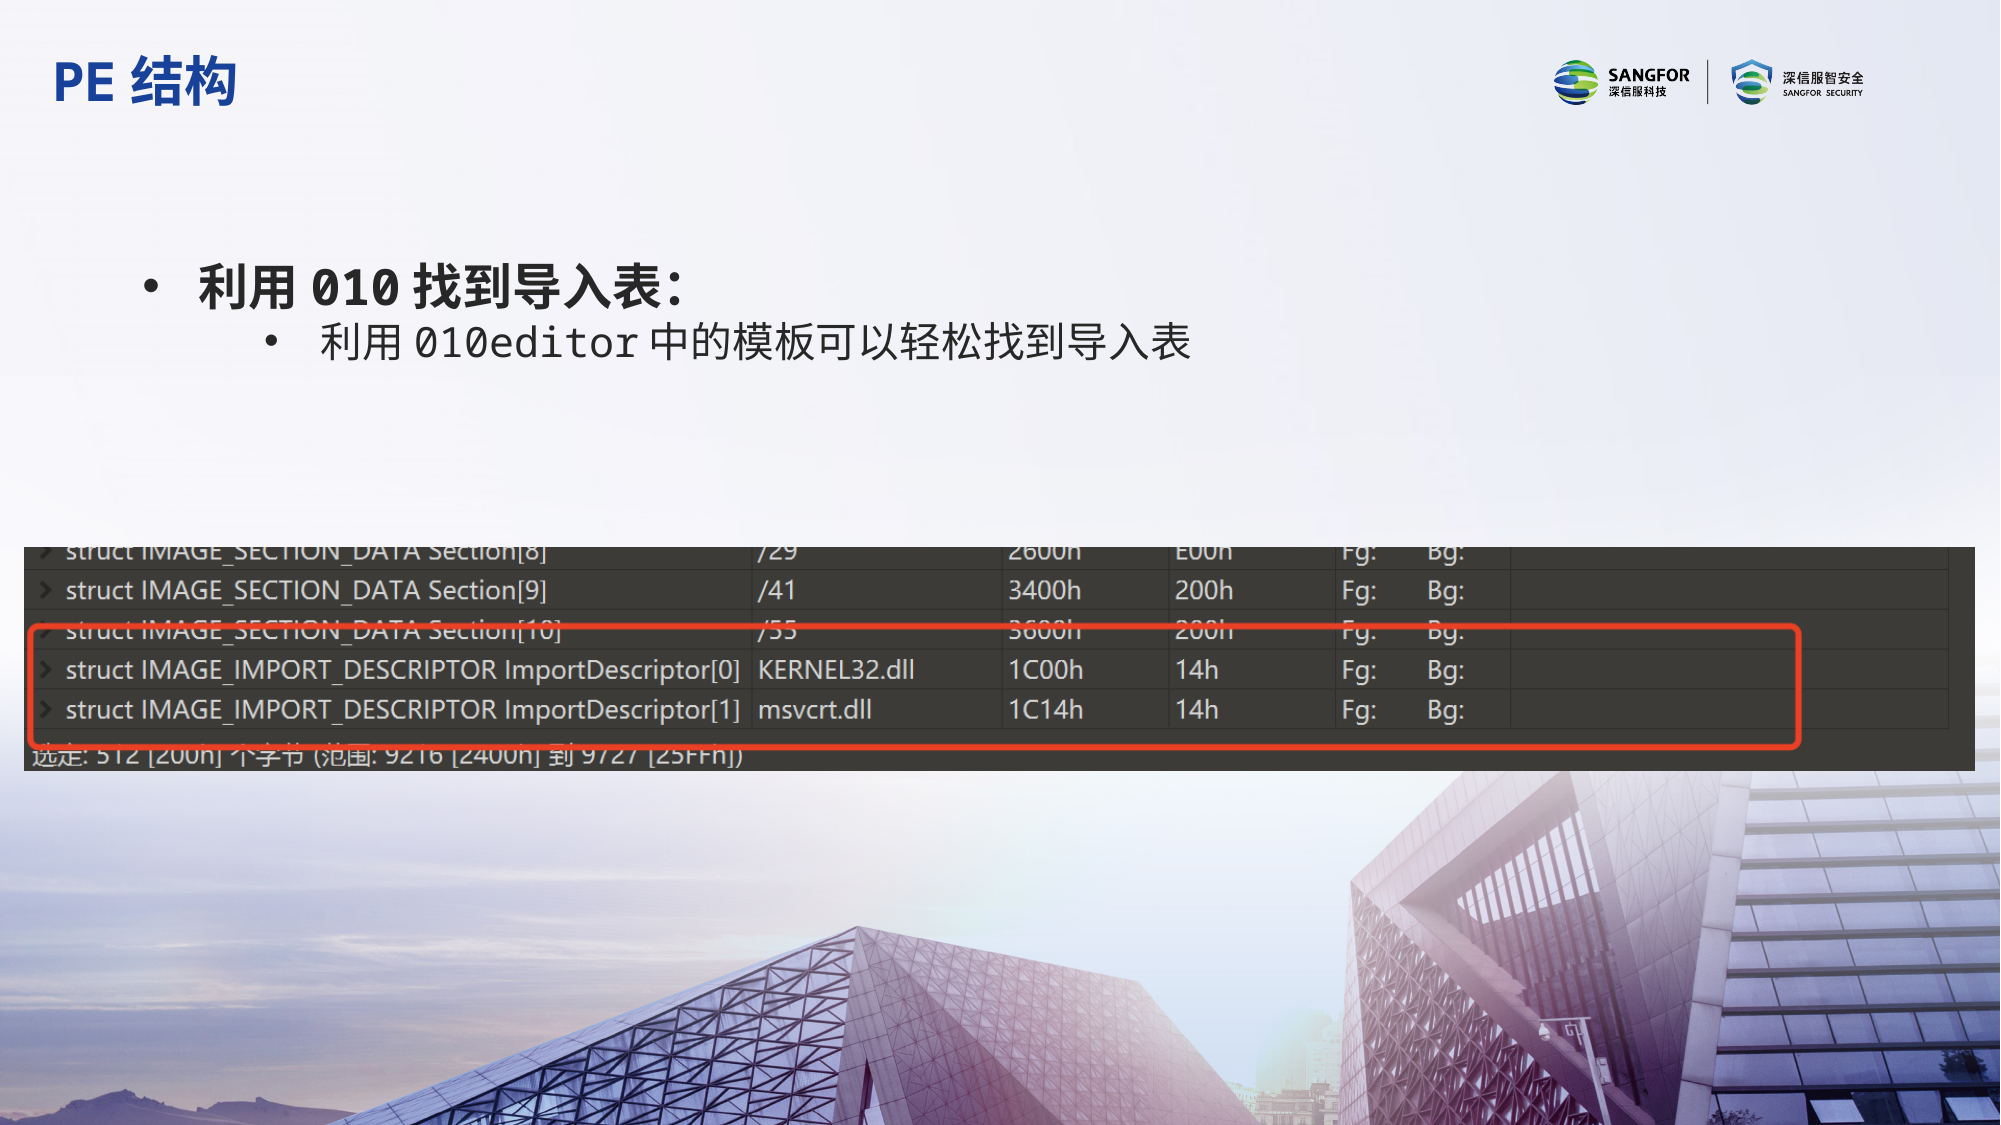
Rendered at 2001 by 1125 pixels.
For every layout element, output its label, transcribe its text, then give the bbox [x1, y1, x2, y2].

text_box PE结构 [41, 42, 251, 119]
text_box 利用010找到导入表： 利用010editor中的模板可以轻松找到导入表 [127, 248, 1873, 374]
picture [0, 0, 2000, 1125]
